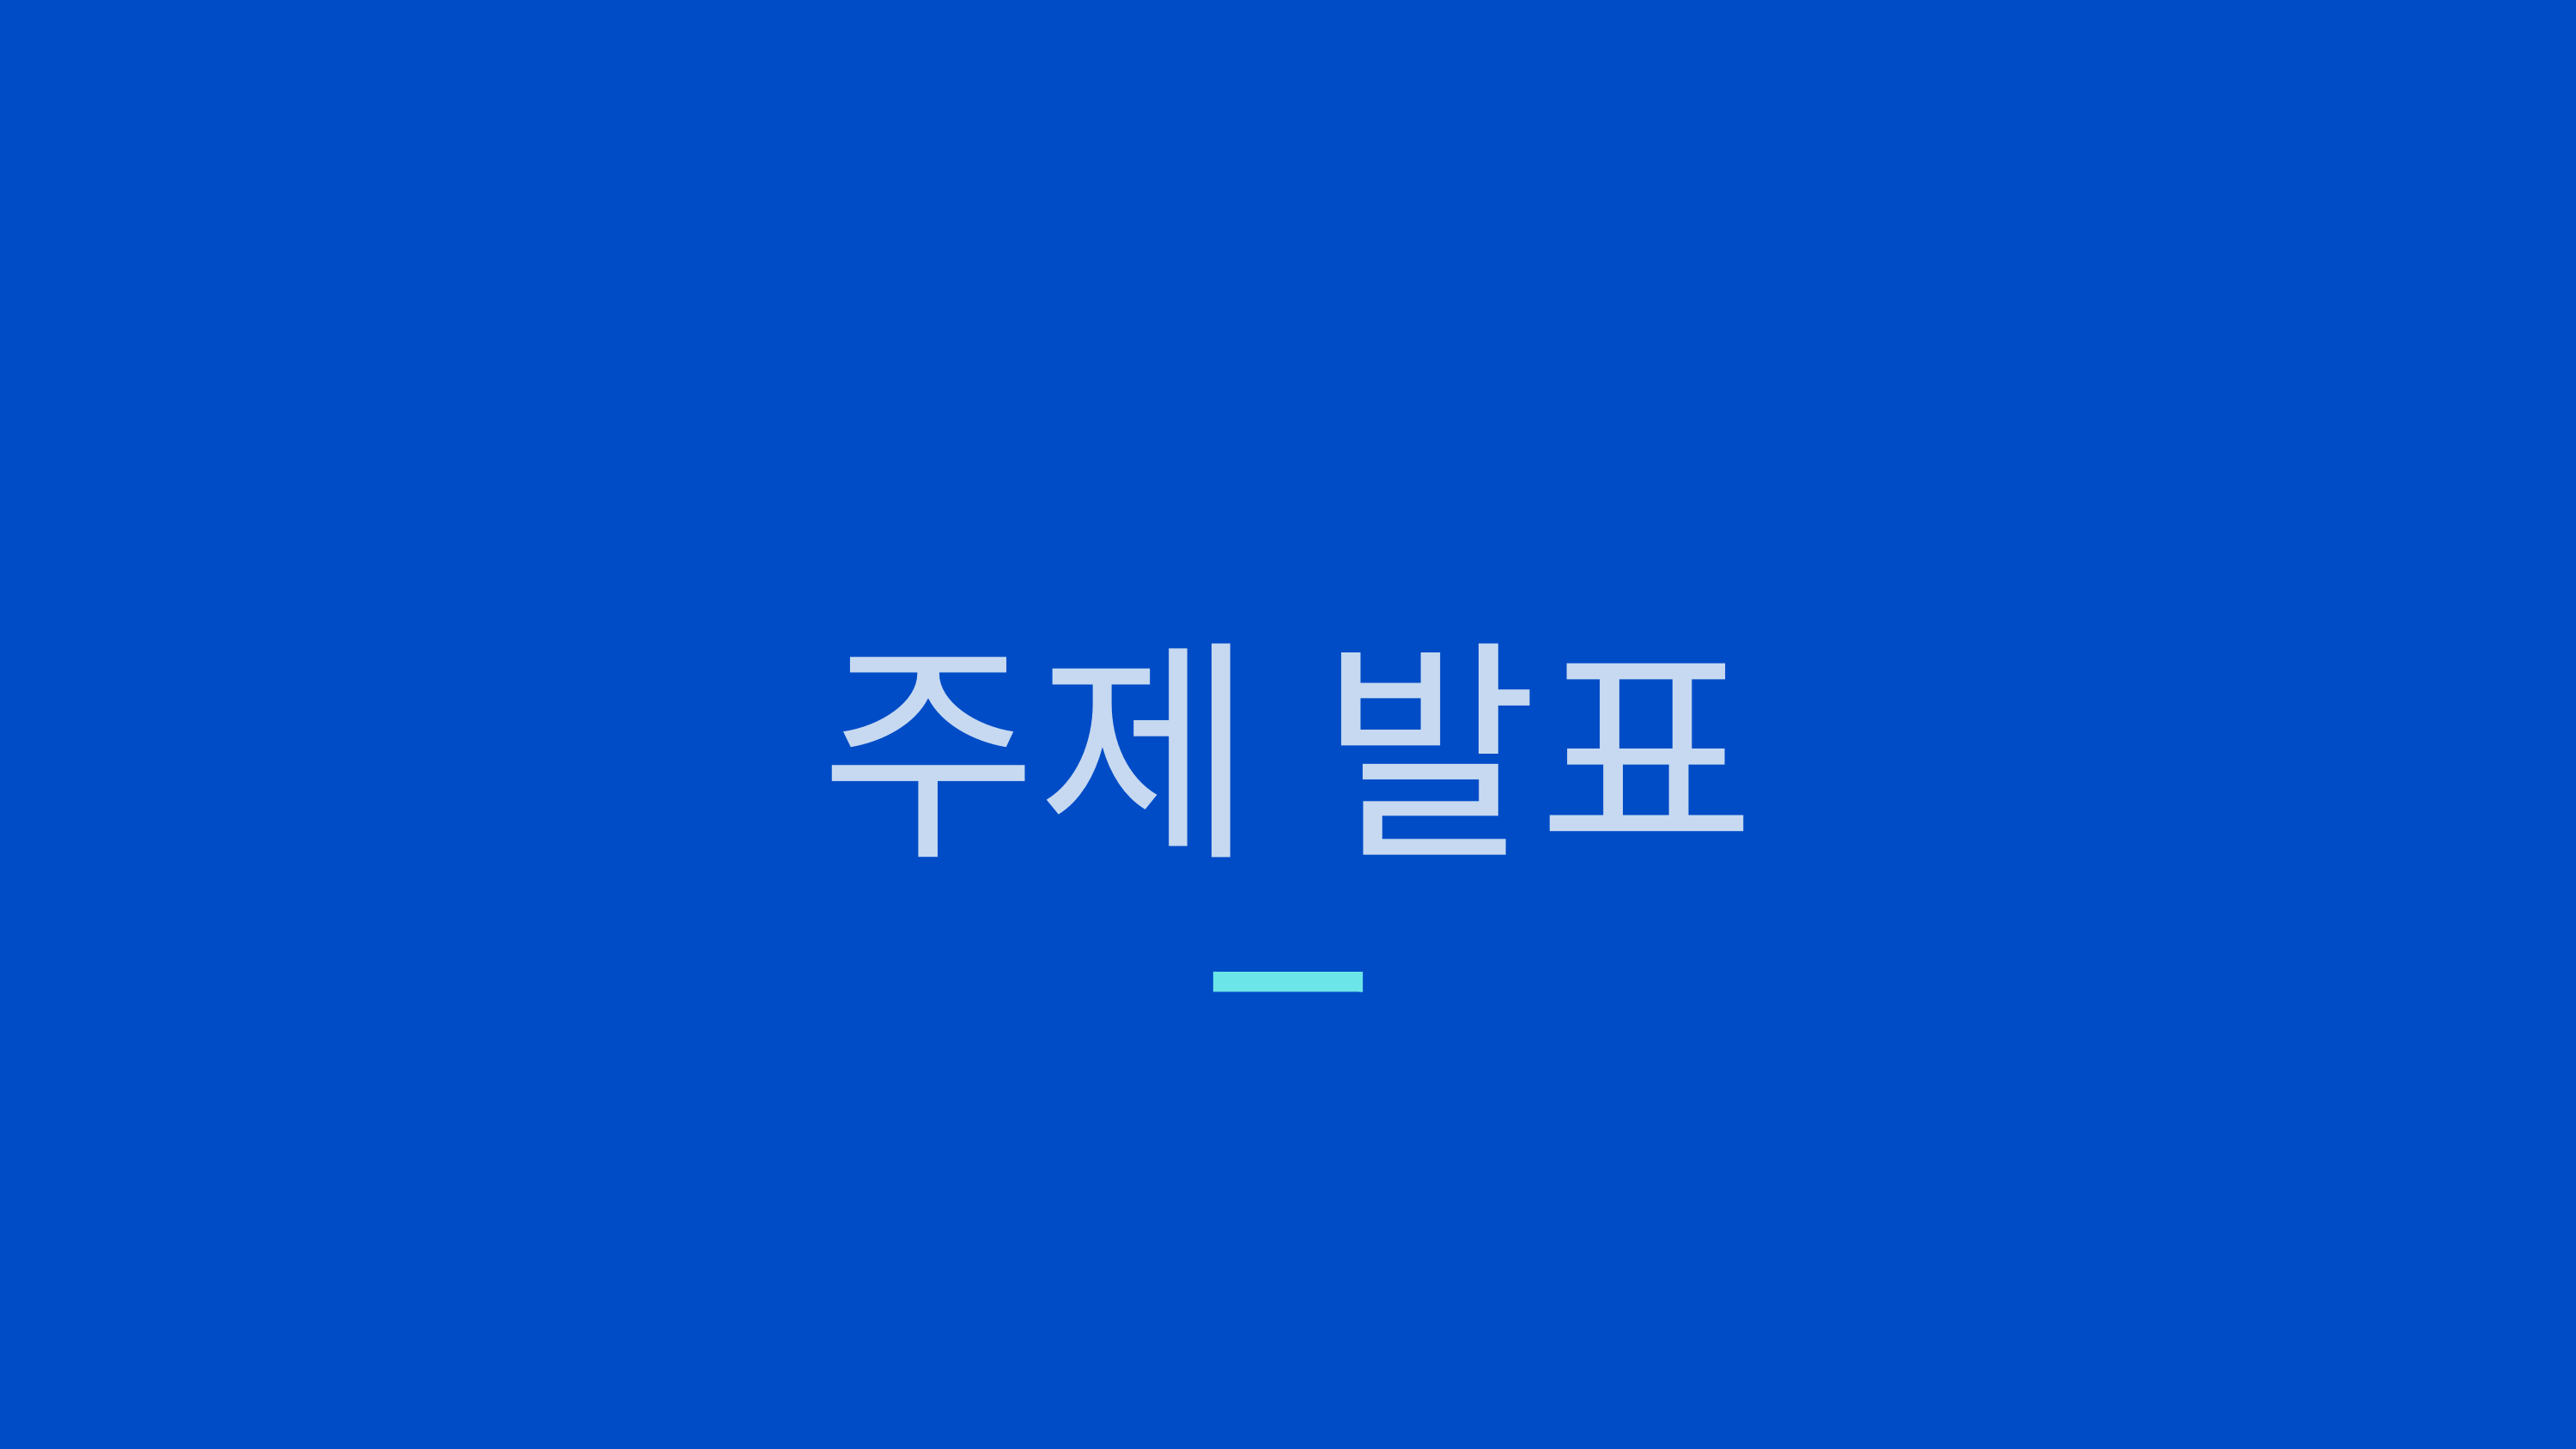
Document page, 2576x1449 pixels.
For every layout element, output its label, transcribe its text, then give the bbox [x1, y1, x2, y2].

text_box 주제 발표 [114, 462, 2462, 887]
